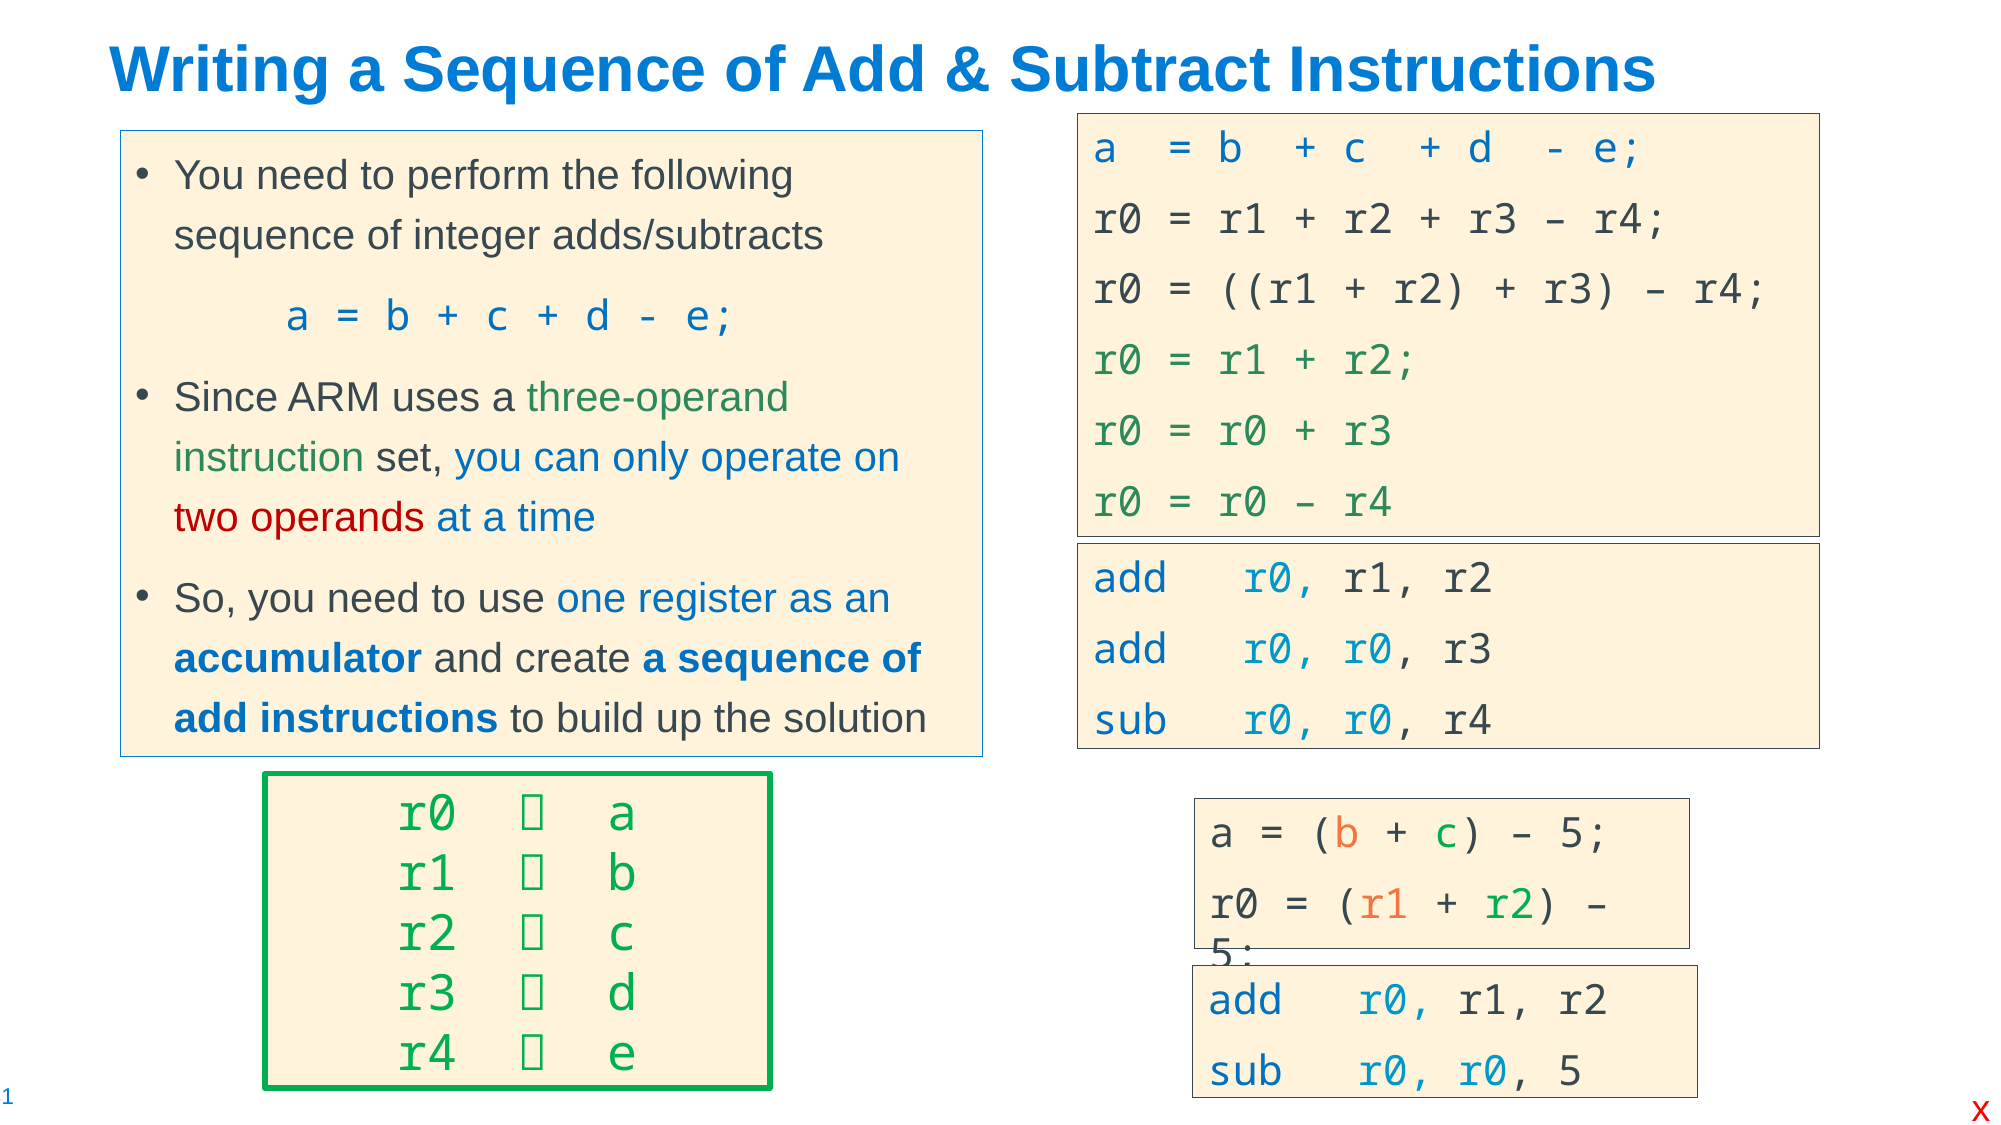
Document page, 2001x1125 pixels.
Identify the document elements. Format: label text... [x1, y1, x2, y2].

text_box r0  a r1  b r2  c r3  d r4  e [264, 773, 770, 1089]
text_box add r0, r1, r2 sub r0, r0, 5 [1192, 965, 1698, 1098]
list a = b + c + d - e; r0 = r1 + r2 + r3 – r4; r0 = ((r1 + r2) + r3) – r4; r0 = r1 + r2; r0 = r0 + r3 r0 = r0 – r4 [1077, 113, 1820, 537]
text_box a = (b + c) – 5; r0 = (r1 + r2) – 5; [1194, 798, 1690, 949]
title Writing a Sequence of Add & Subtract Instructions [94, 0, 1820, 114]
text_box x [1956, 1076, 2000, 1125]
list You need to perform the following sequence of integer adds/subtracts a = b + c + d - e; Since ARM uses a three-operand instruction set, you can only operate on two operands at a time So, you need to use one register as an accumulator and create a sequence of add instructions to build up the solution [120, 130, 983, 757]
text_box add r0, r1, r2 add r0, r0, r3 sub r0, r0, r4 [1077, 543, 1820, 749]
